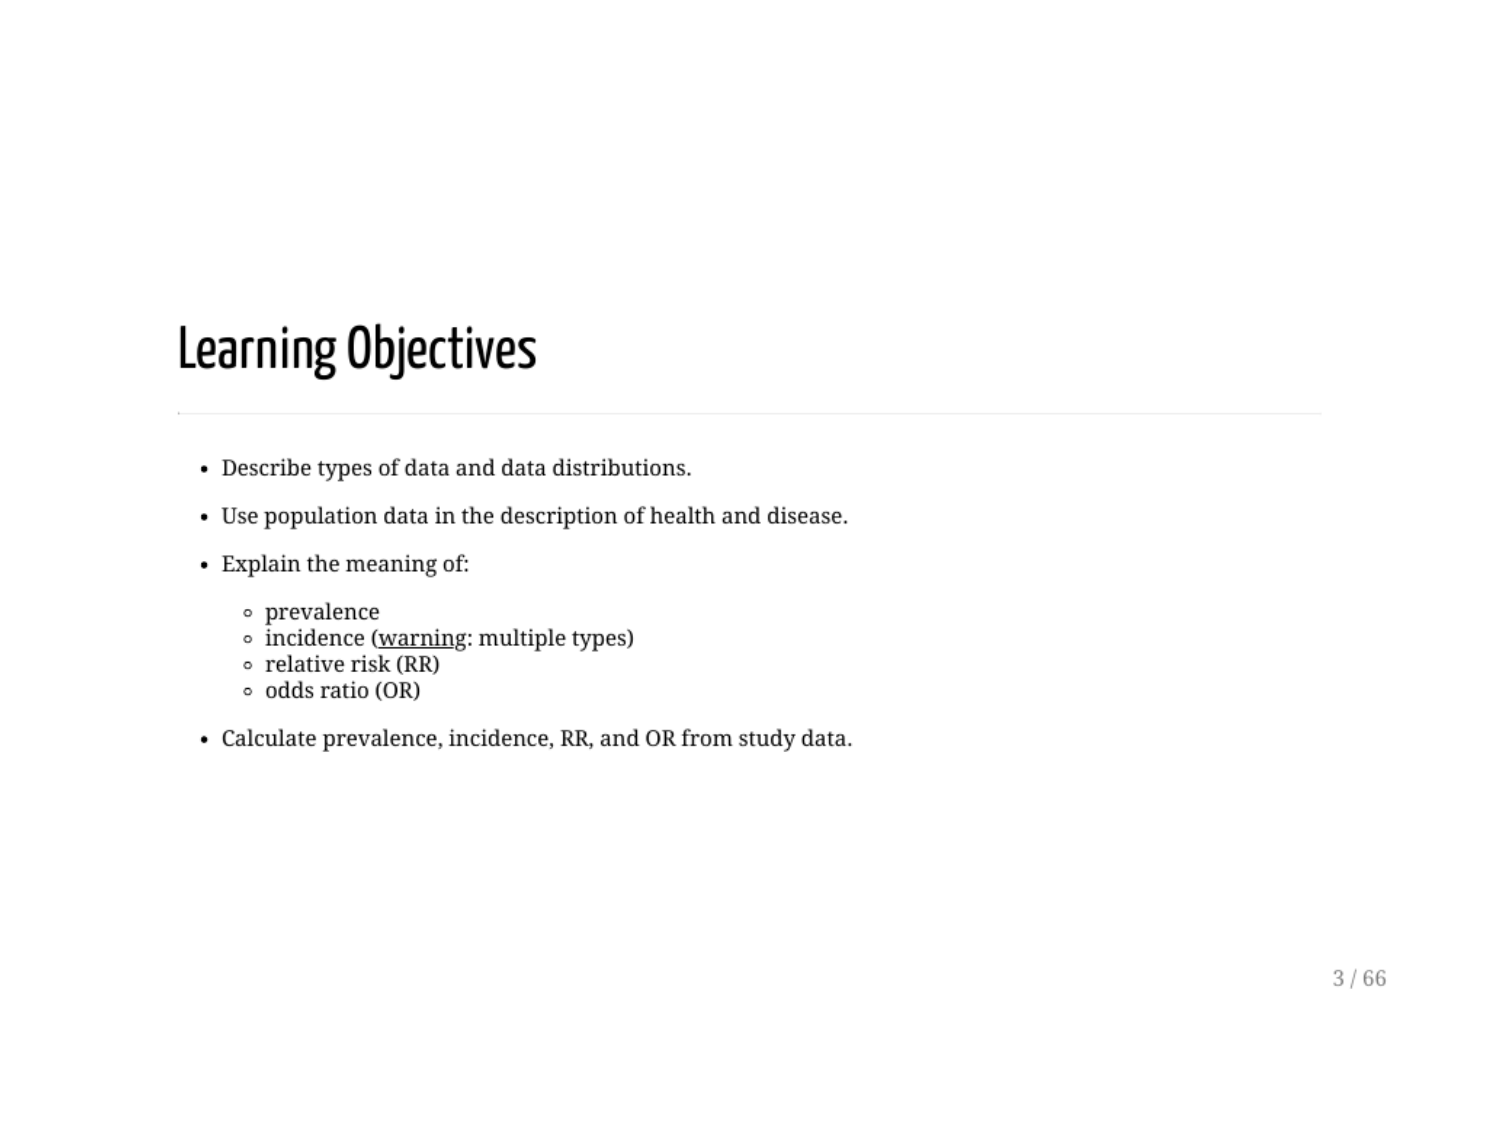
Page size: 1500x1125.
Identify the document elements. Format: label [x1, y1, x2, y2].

picture [91, 262, 1409, 1005]
